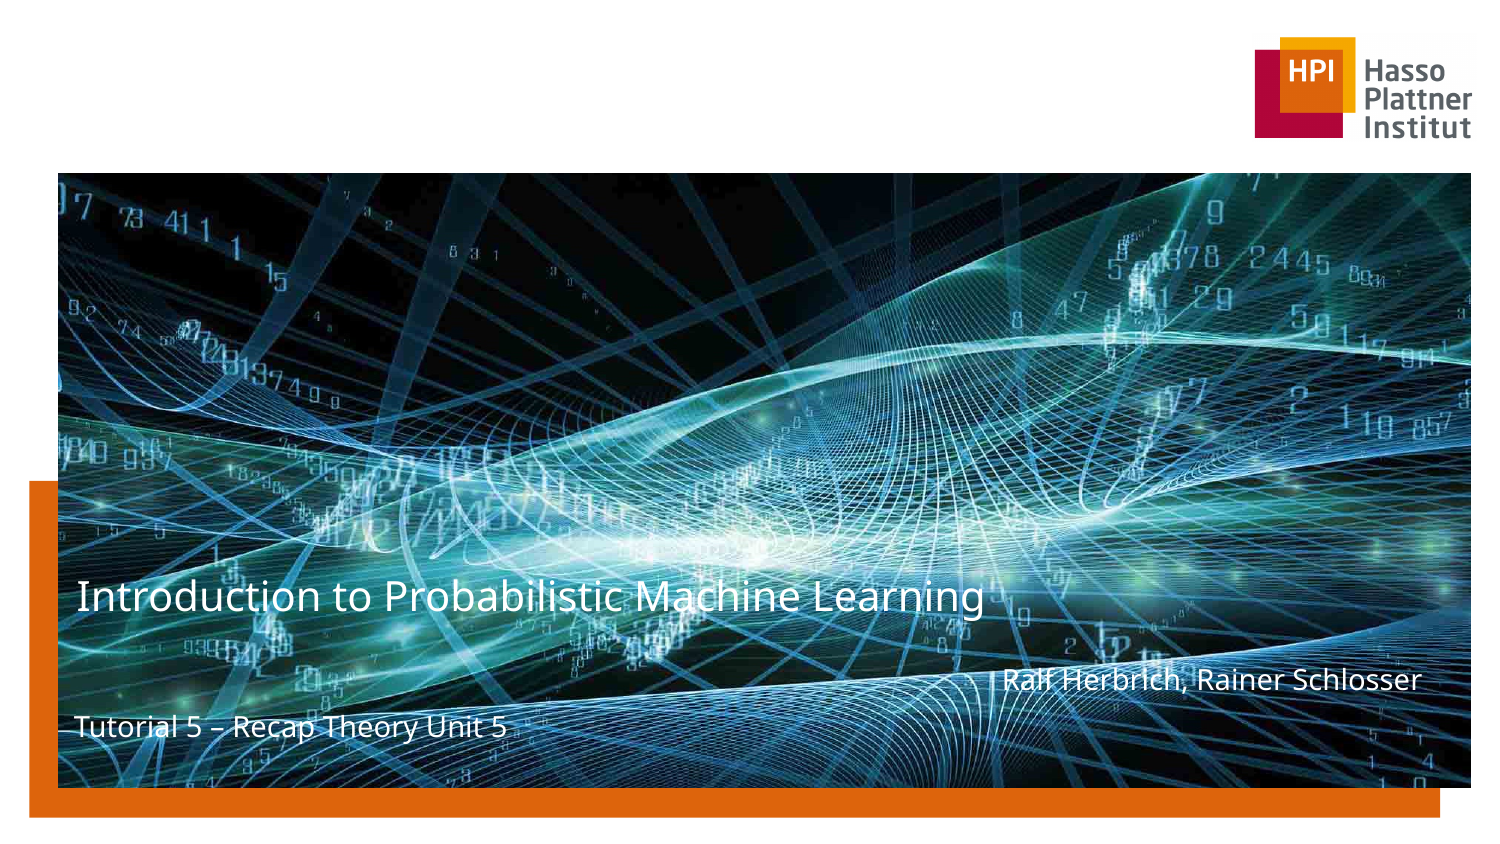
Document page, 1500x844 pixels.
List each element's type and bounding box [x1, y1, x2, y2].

picture [1252, 33, 1477, 142]
picture [58, 173, 1471, 789]
